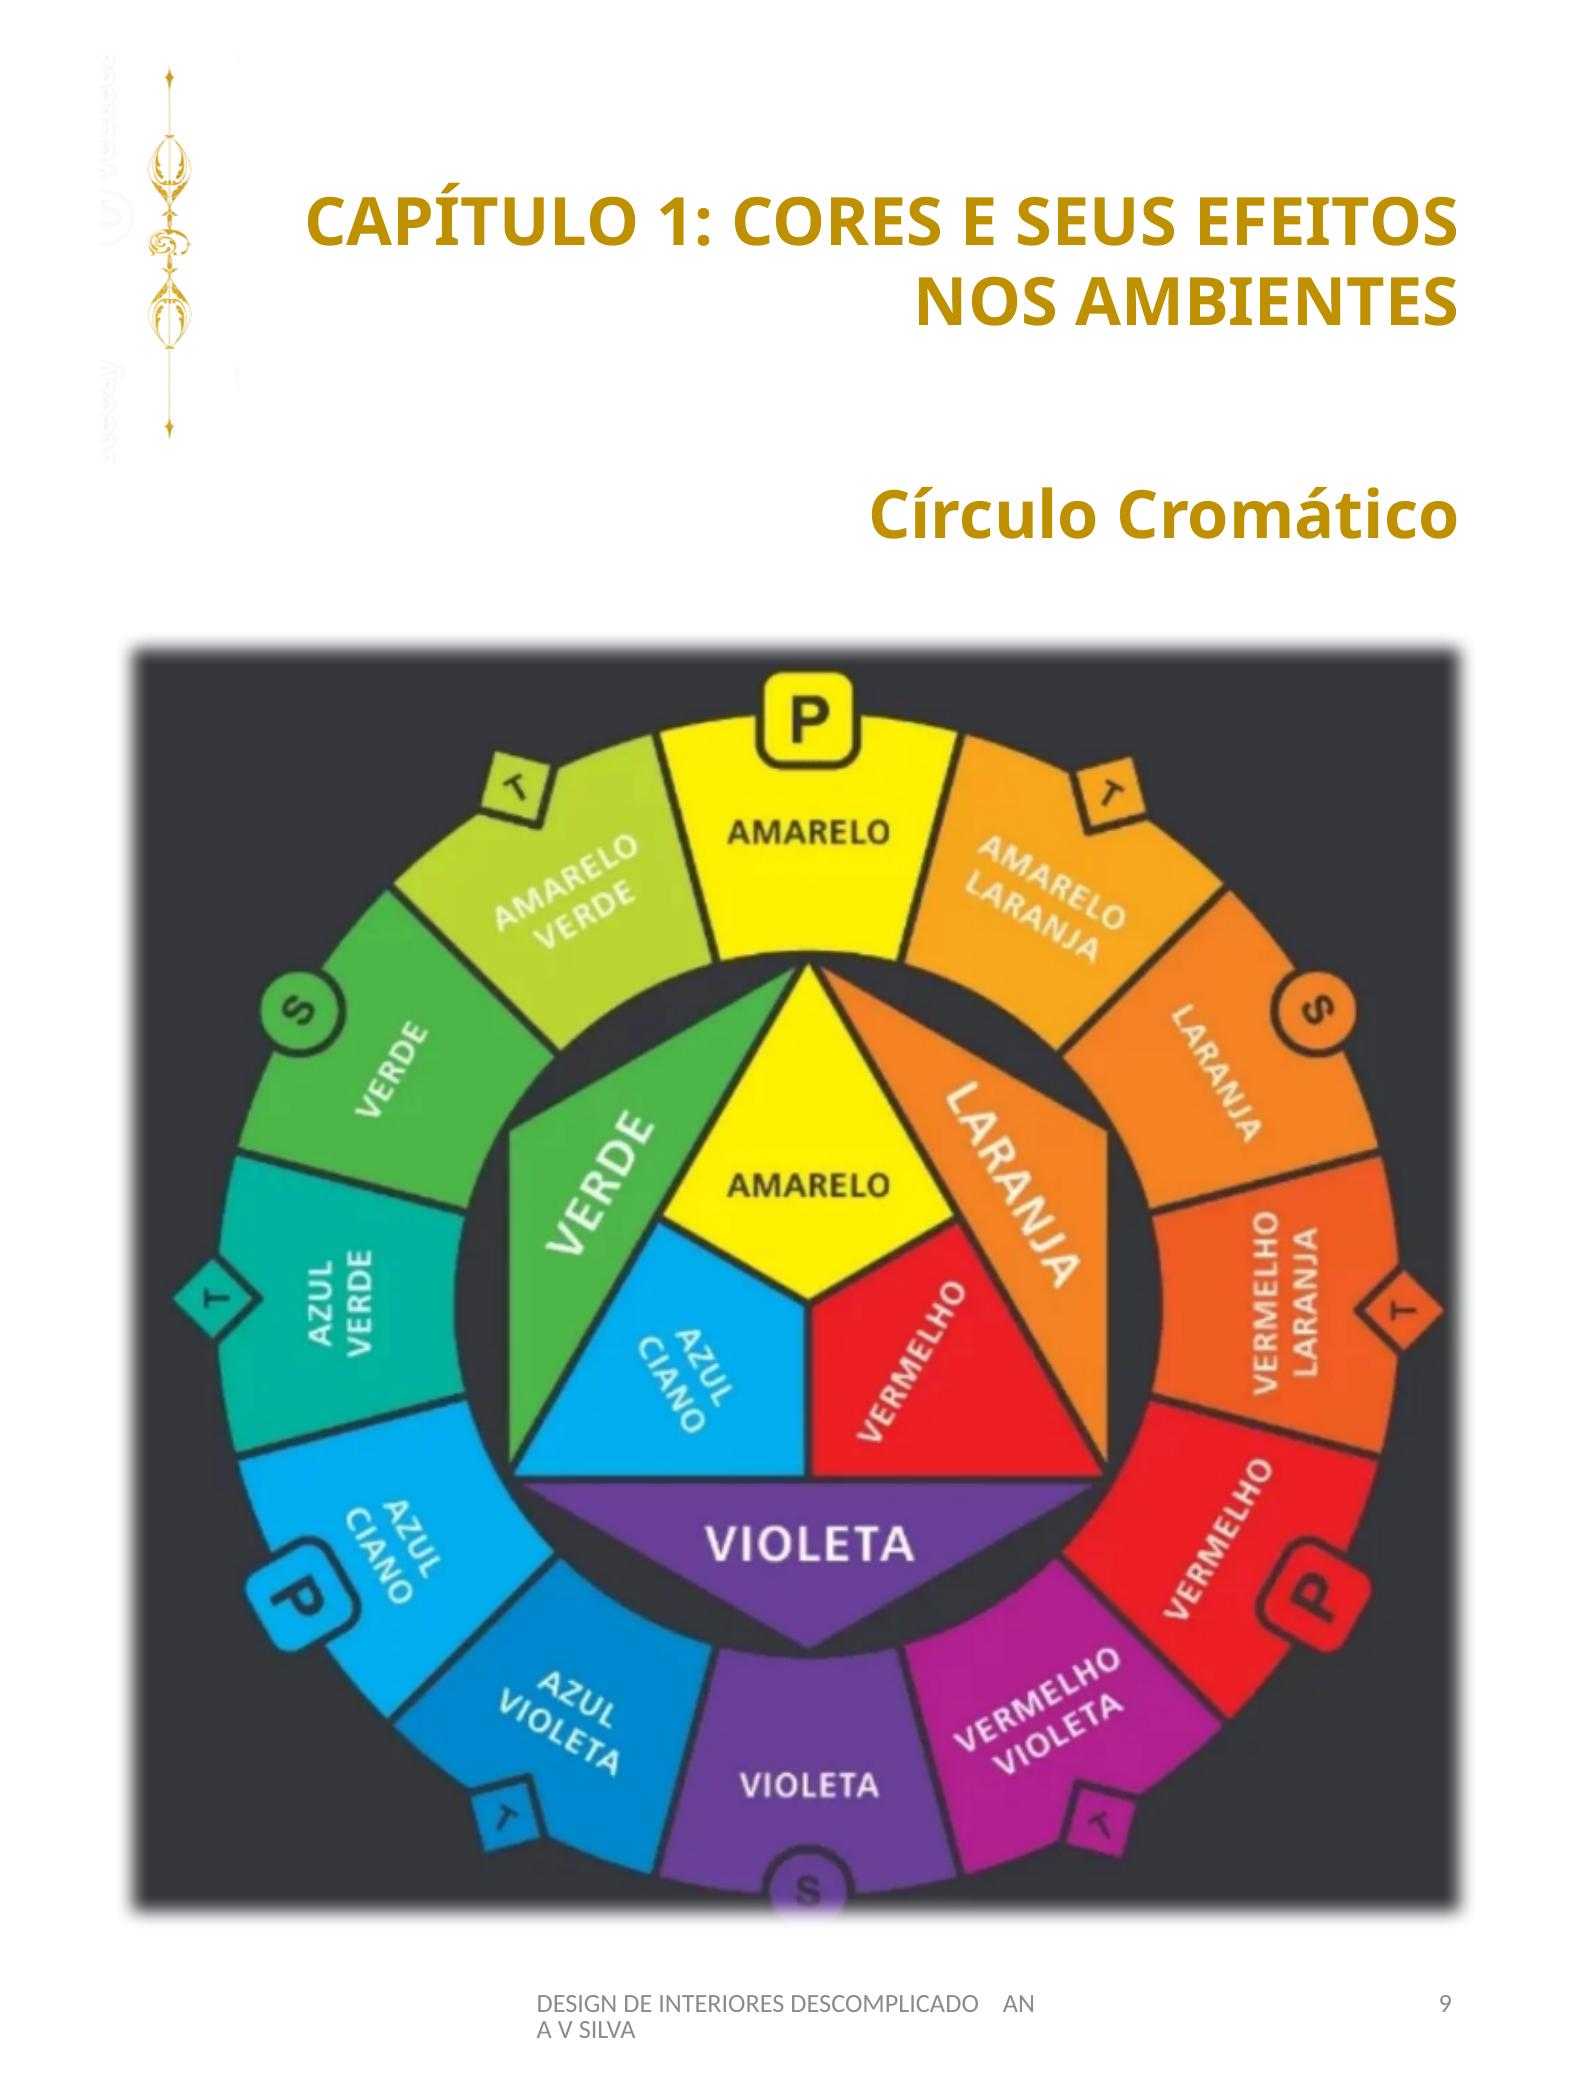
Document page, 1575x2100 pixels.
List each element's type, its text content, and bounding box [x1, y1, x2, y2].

slide_number 9 [1112, 1946, 1467, 2059]
picture [116, 632, 1475, 1929]
footer DESIGN DE INTERIORES DESCOMPLICADO ANA V SILVA [521, 1946, 1054, 2059]
text_box CAPÍTULO 1: CORES E SEUS EFEITOS NOS AMBIENTES [239, 171, 1475, 346]
picture [0, 55, 375, 464]
text_box Círculo Cromático [142, 464, 1475, 632]
